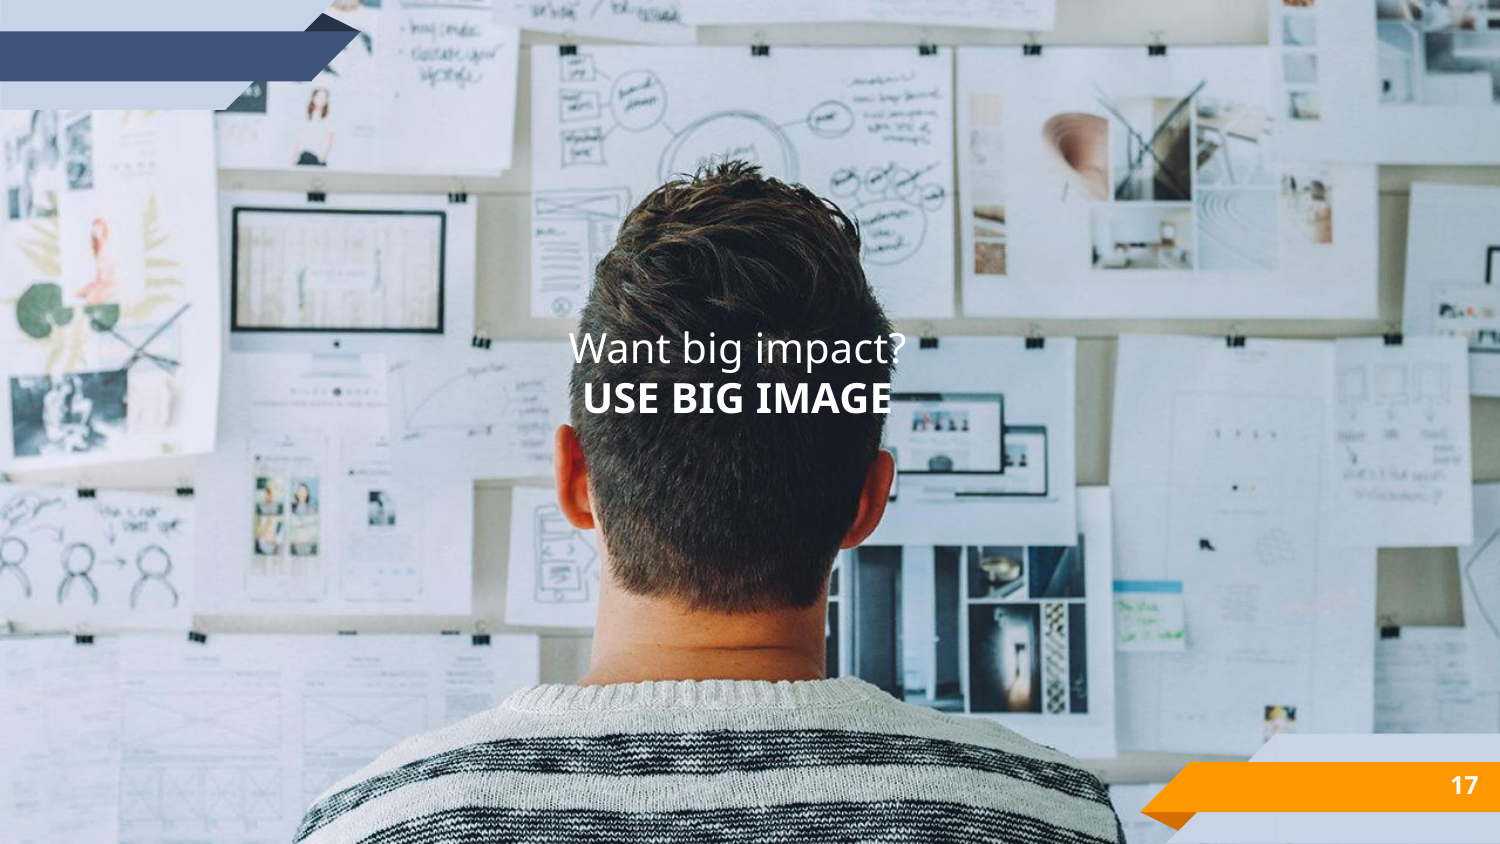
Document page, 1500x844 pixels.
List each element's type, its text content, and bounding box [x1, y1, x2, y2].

title Want big impact? USE BIG IMAGE [347, 258, 1128, 485]
picture [0, 0, 1500, 844]
slide_number 17 [1249, 760, 1494, 813]
